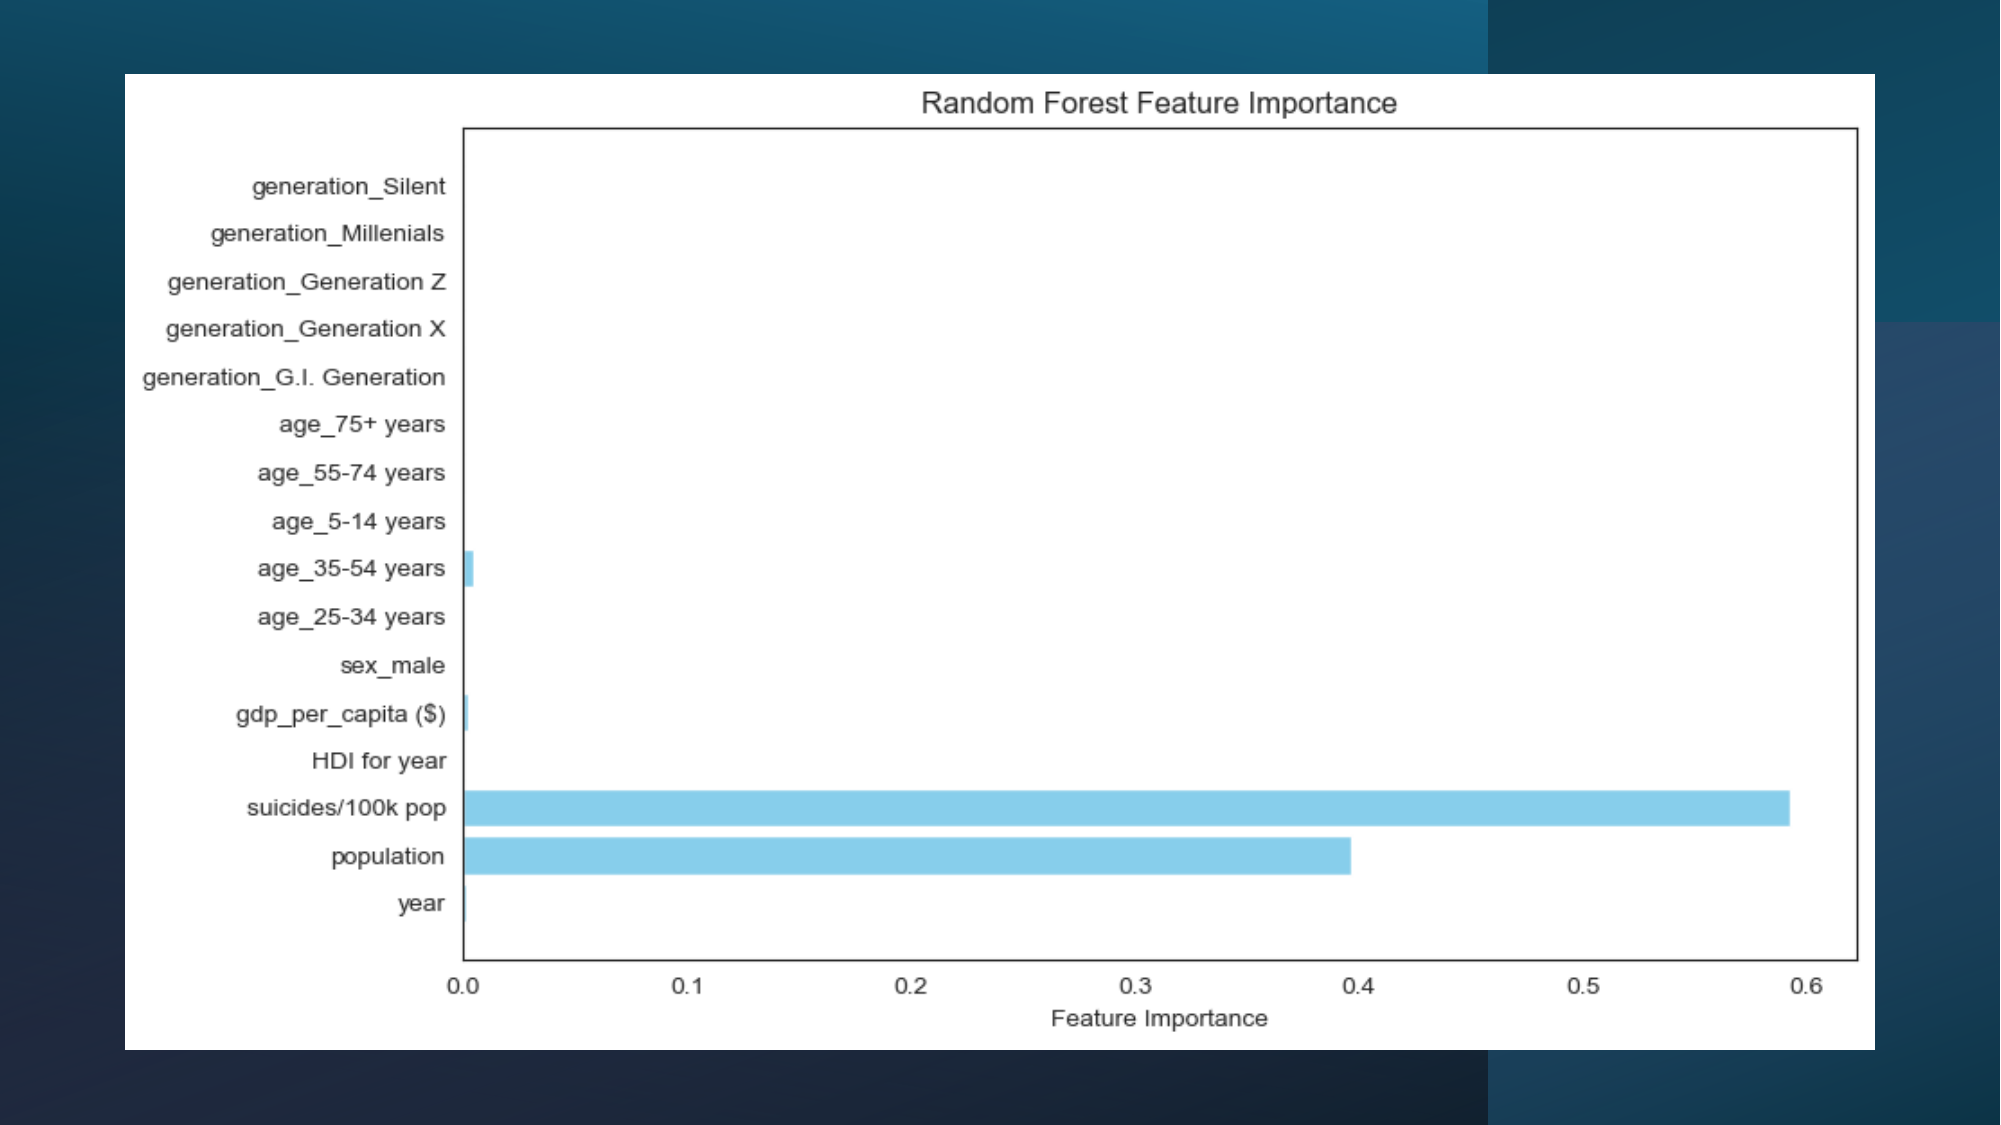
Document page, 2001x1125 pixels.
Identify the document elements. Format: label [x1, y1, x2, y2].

text_box [0, 0, 1489, 321]
picture [124, 74, 1875, 1051]
text_box [1489, 0, 2000, 321]
text_box [0, 321, 2000, 1125]
